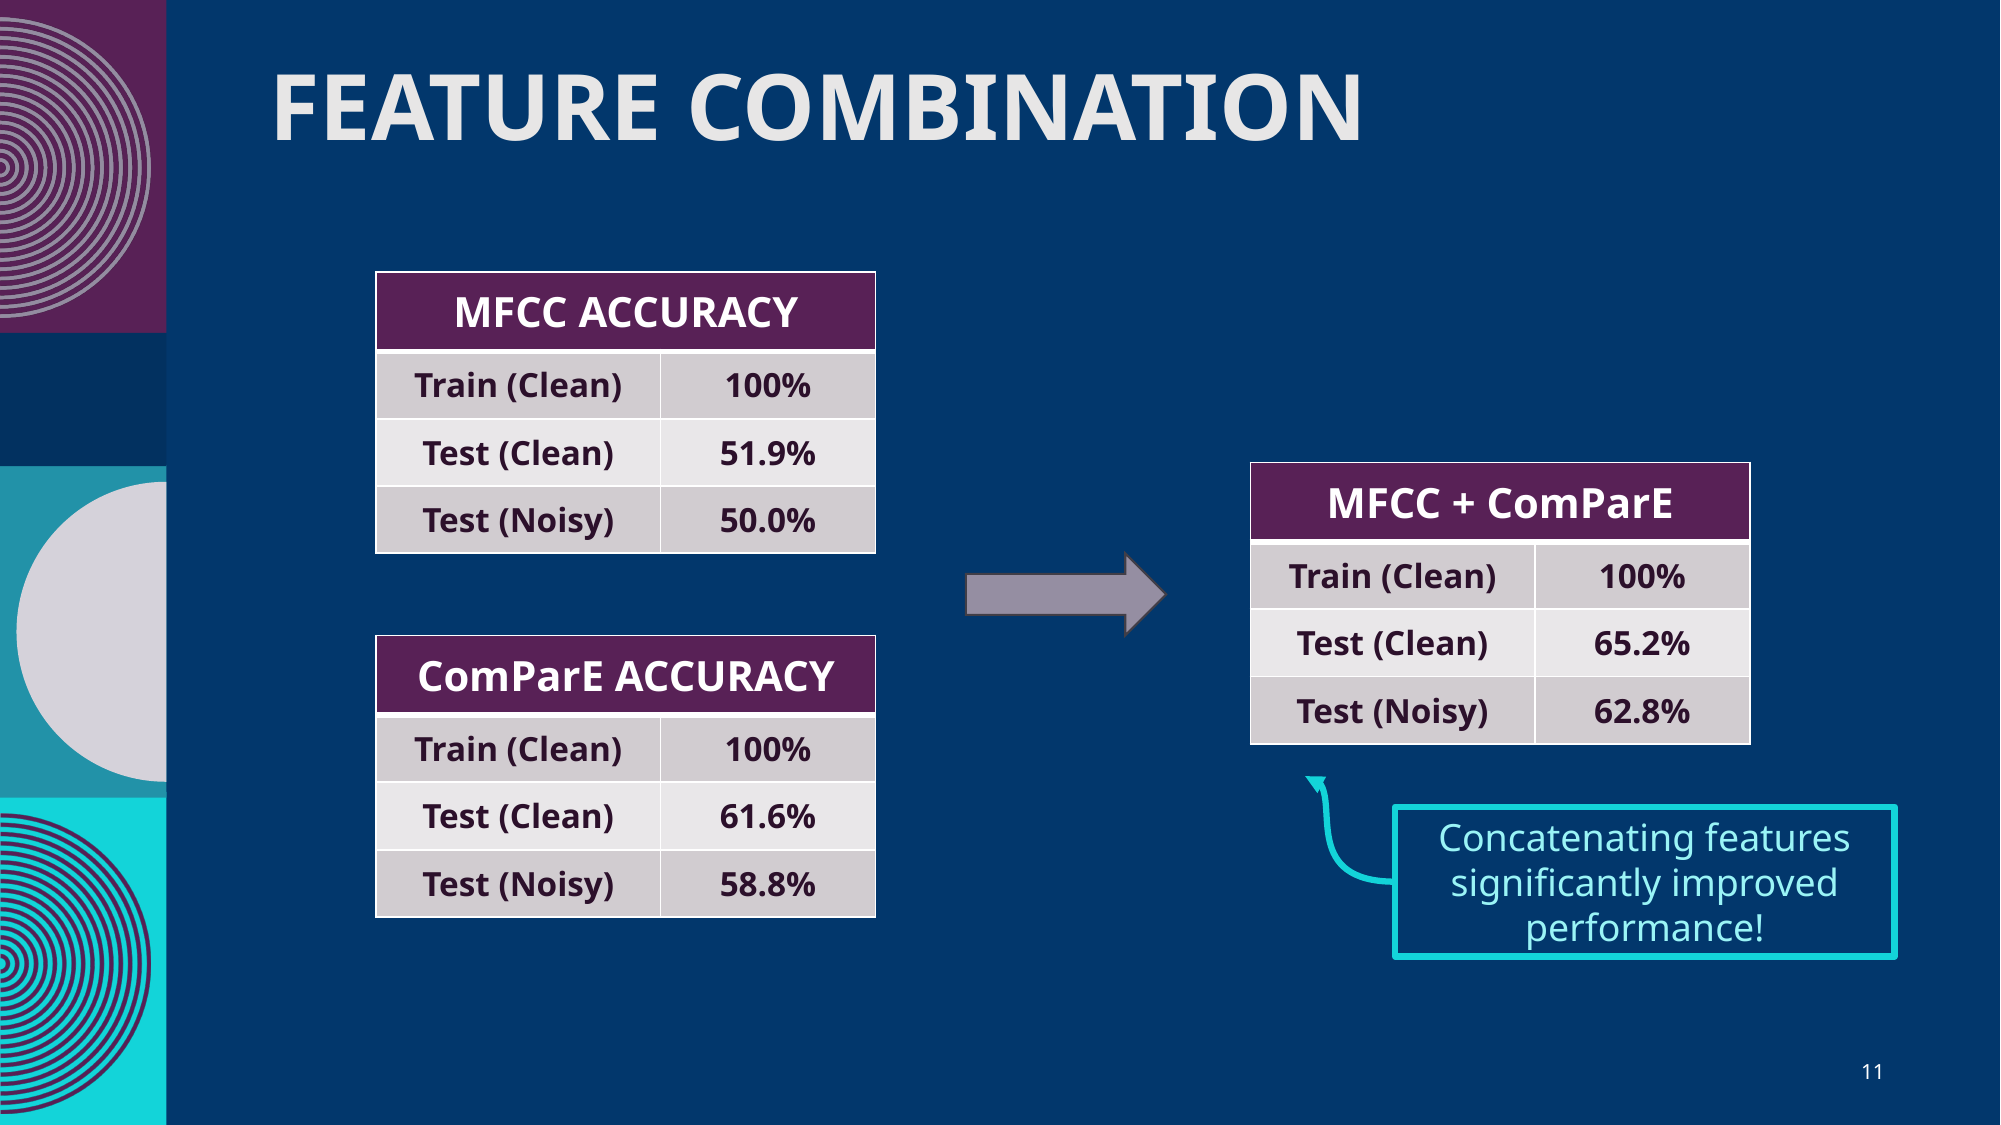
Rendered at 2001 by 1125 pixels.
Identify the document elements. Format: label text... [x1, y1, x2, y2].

table_cell 62.8% [1536, 677, 1749, 743]
table_header MFCC + ComParE [1251, 463, 1749, 539]
table_cell 61.6% [661, 783, 875, 849]
table_cell Test (Noisy) [377, 851, 660, 916]
table_header MFCC ACCURACY [377, 273, 875, 349]
table_cell 58.8% [661, 851, 875, 916]
table_cell 100% [661, 354, 875, 418]
picture [1, 814, 151, 1114]
table_cell Test (Clean) [377, 783, 660, 849]
table_cell Train (Clean) [1251, 545, 1534, 608]
table_cell 65.2% [1536, 610, 1749, 676]
table_cell 100% [661, 718, 875, 781]
table_cell Test (Clean) [1251, 610, 1534, 676]
table_cell 51.9% [661, 420, 875, 485]
slide_number 11 [1824, 1042, 1900, 1103]
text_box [1305, 776, 1396, 883]
table_cell 50.0% [661, 487, 875, 552]
table_header ComParE ACCURACY [377, 636, 875, 712]
table_cell Test (Clean) [377, 420, 660, 485]
table_cell Test (Noisy) [377, 487, 660, 552]
picture [1, 18, 151, 318]
table_cell Train (Clean) [377, 354, 660, 418]
table_cell 100% [1536, 545, 1749, 608]
text_box Concatenating features significantly improved performance! [1395, 806, 1895, 957]
text_box [964, 550, 1168, 638]
table_cell Train (Clean) [377, 718, 660, 781]
table_cell Test (Noisy) [1251, 677, 1534, 743]
title Feature Combination [254, 53, 1874, 277]
